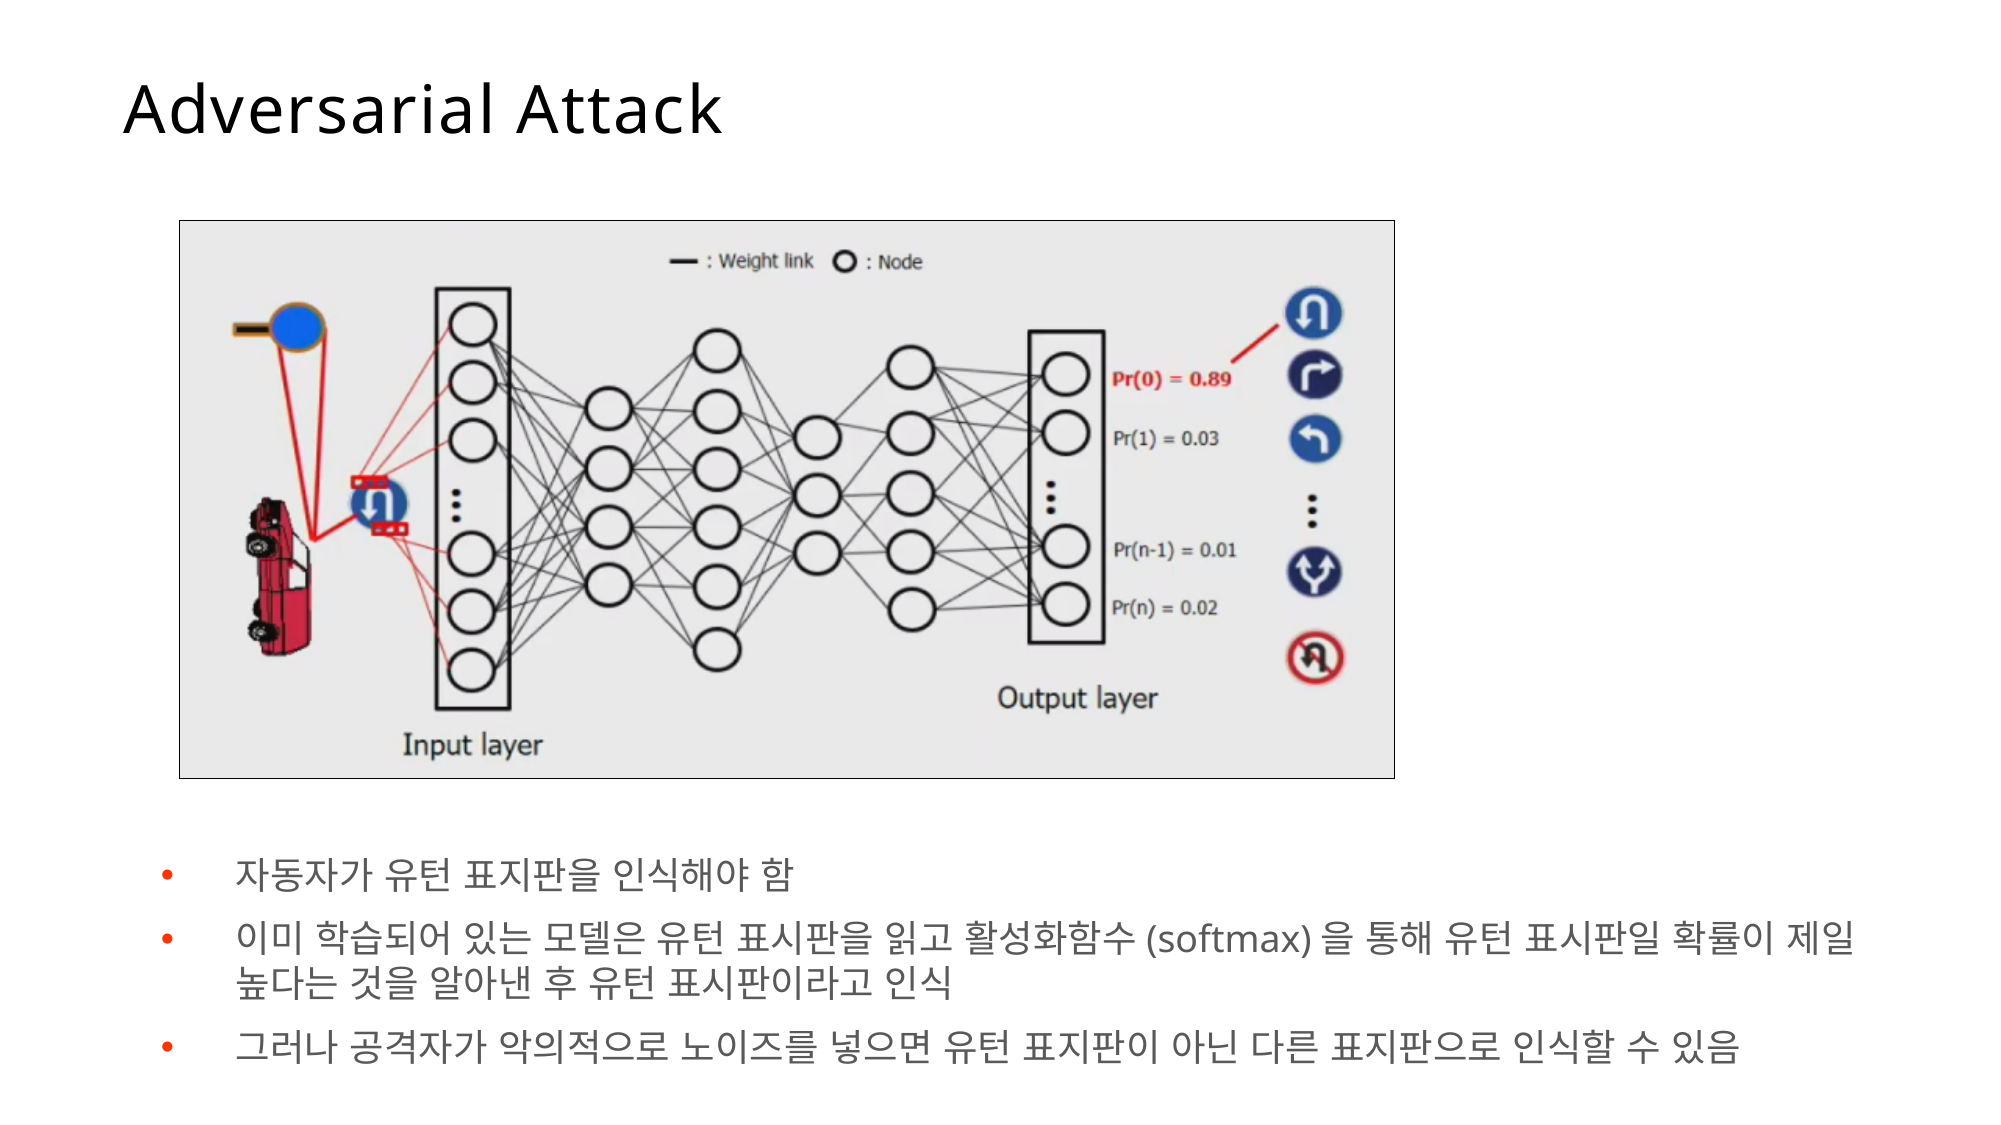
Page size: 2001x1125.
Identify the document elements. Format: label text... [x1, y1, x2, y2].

picture [179, 220, 1395, 779]
text_box 자동자가 유턴 표지판을 인식해야 함 이미 학습되어 있는 모델은 유턴 표시판을 읽고 활성화함수(softmax)을 통해 유턴 표시판일 확률이 제일 높다는 것을 알아낸 후 유턴 표시판이라고 인식 그러나 공격자가 악의적으로 노이즈를 넣으면 유턴 표지판이 아닌 다른 표지판으로 인식할 수 있음 [145, 844, 1934, 1125]
text_box Adversarial Attack [108, 52, 1834, 156]
